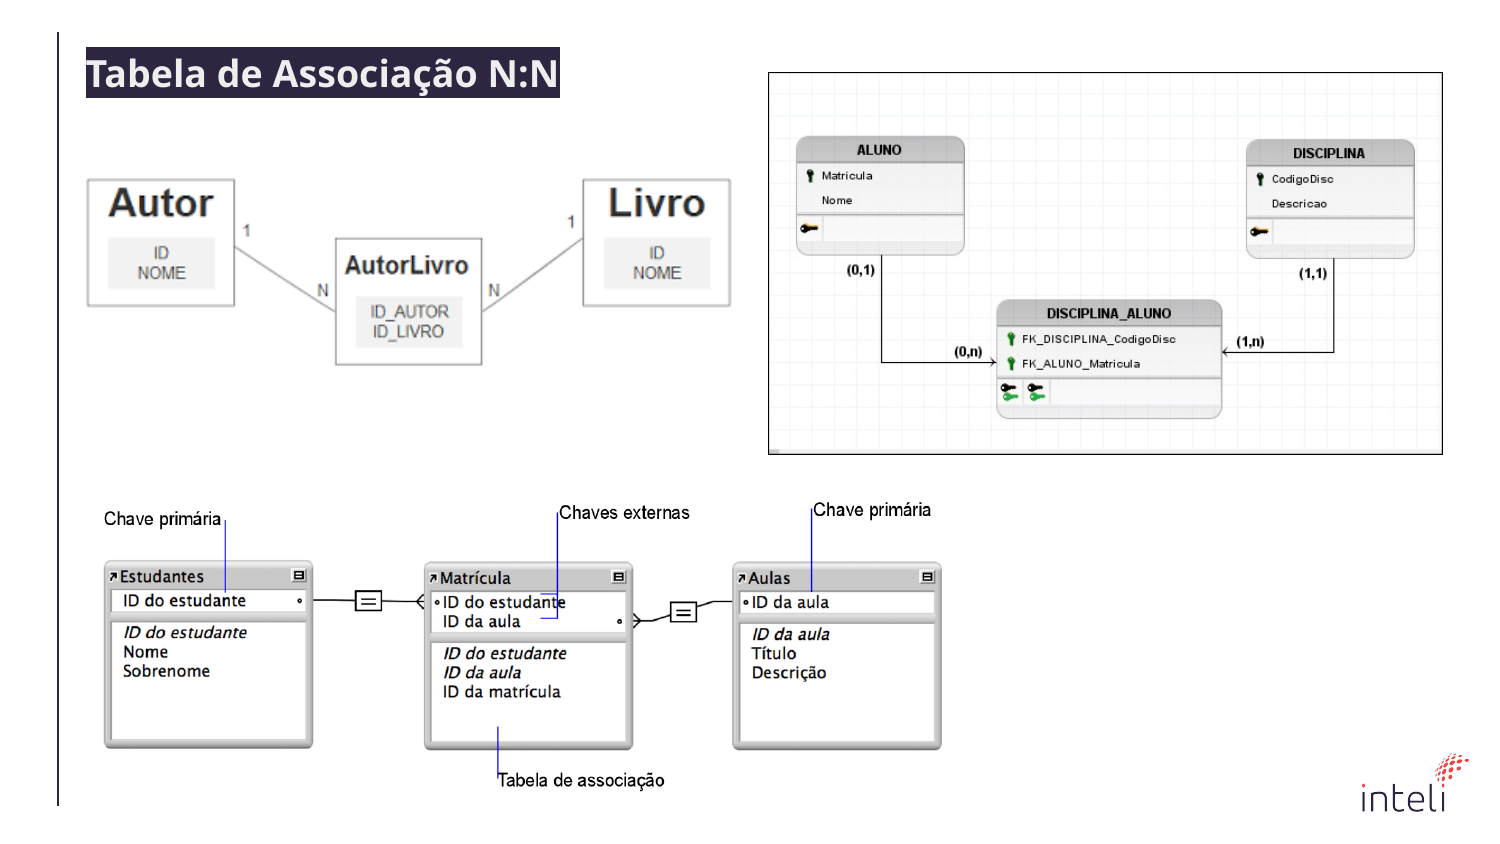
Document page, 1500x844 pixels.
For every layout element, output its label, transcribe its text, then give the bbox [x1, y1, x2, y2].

picture [768, 72, 1444, 455]
picture [93, 496, 950, 800]
picture [85, 177, 733, 369]
picture [1361, 753, 1469, 813]
text_box Tabela de Associação N:N [85, 42, 1079, 103]
